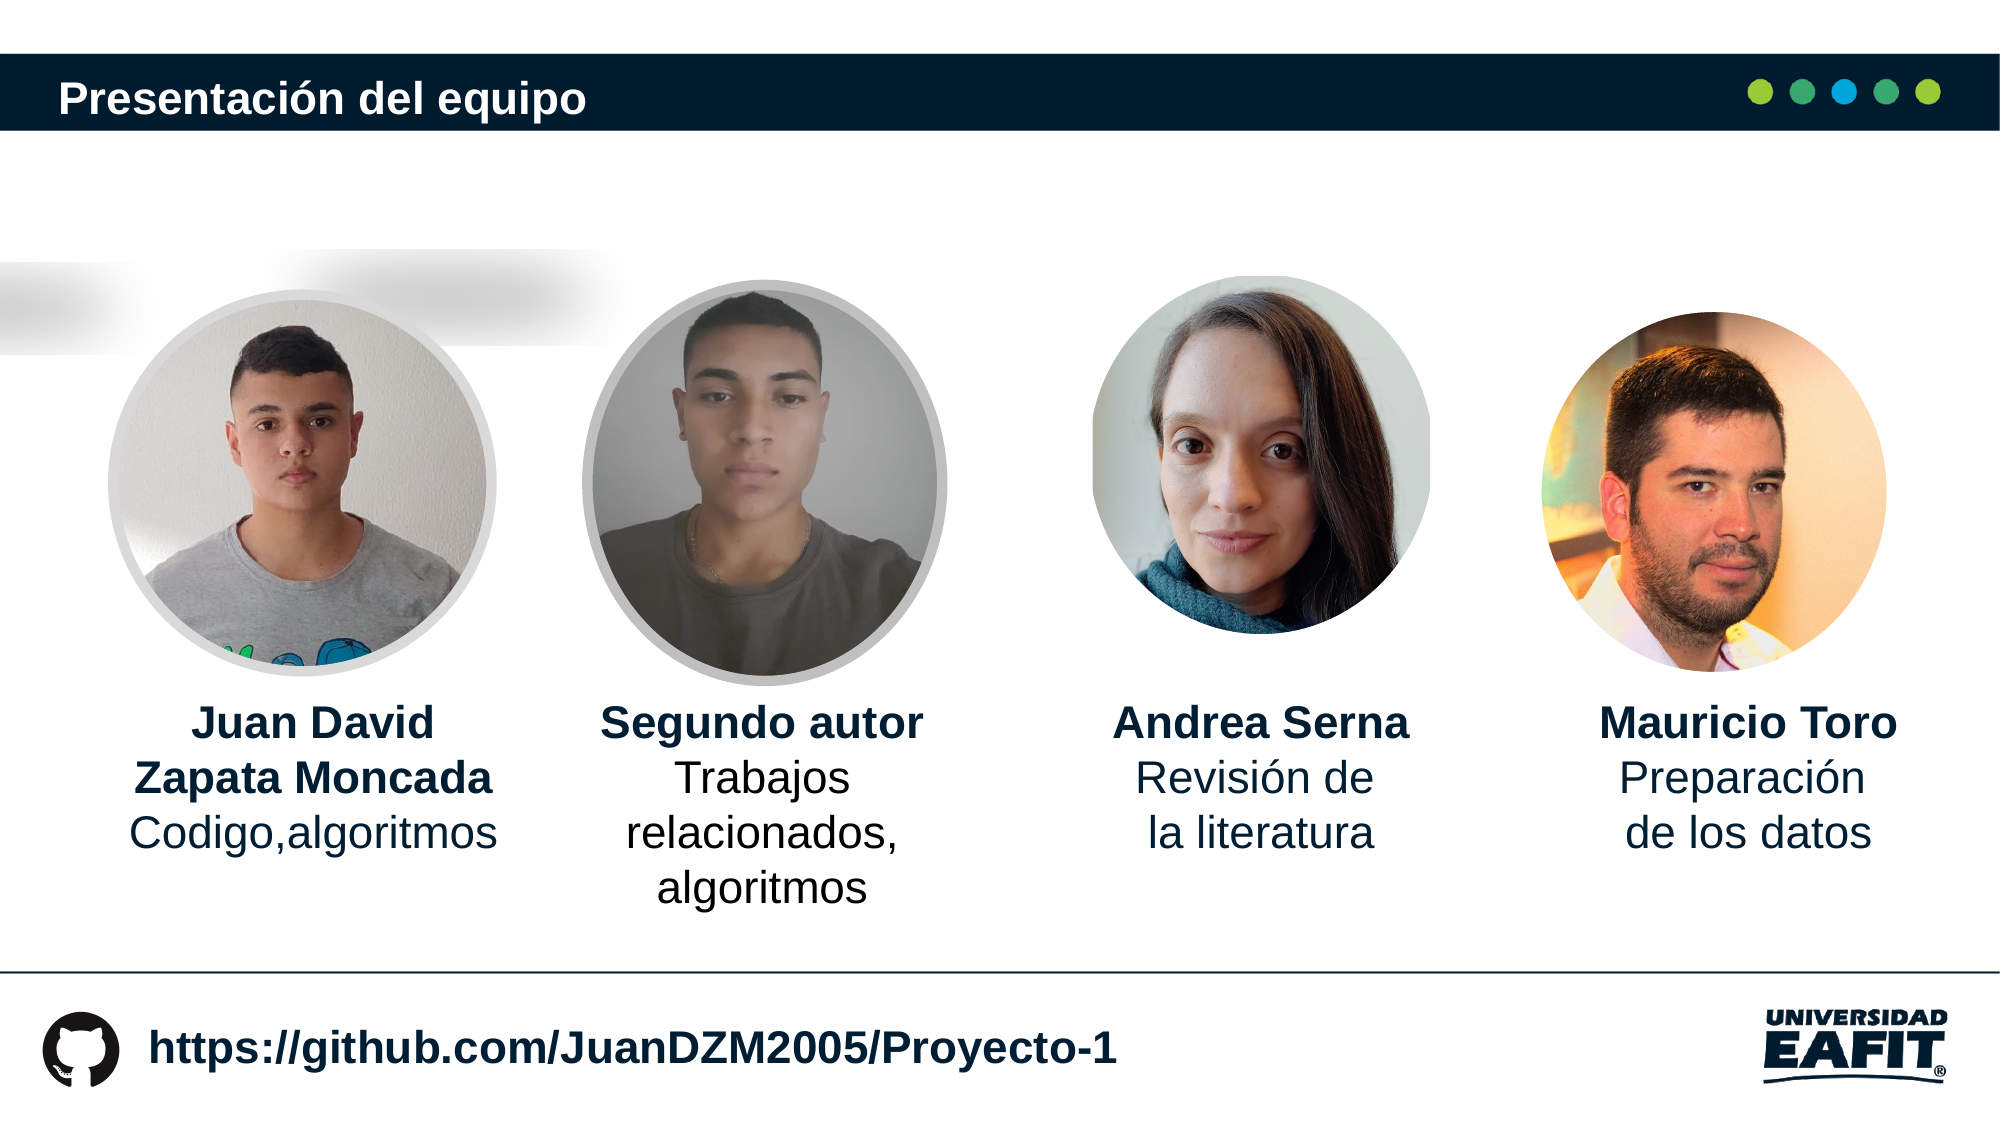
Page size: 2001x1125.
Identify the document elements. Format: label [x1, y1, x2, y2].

text_box [983, 226, 1540, 663]
text_box [1477, 260, 1943, 711]
picture [0, 0, 2000, 1120]
